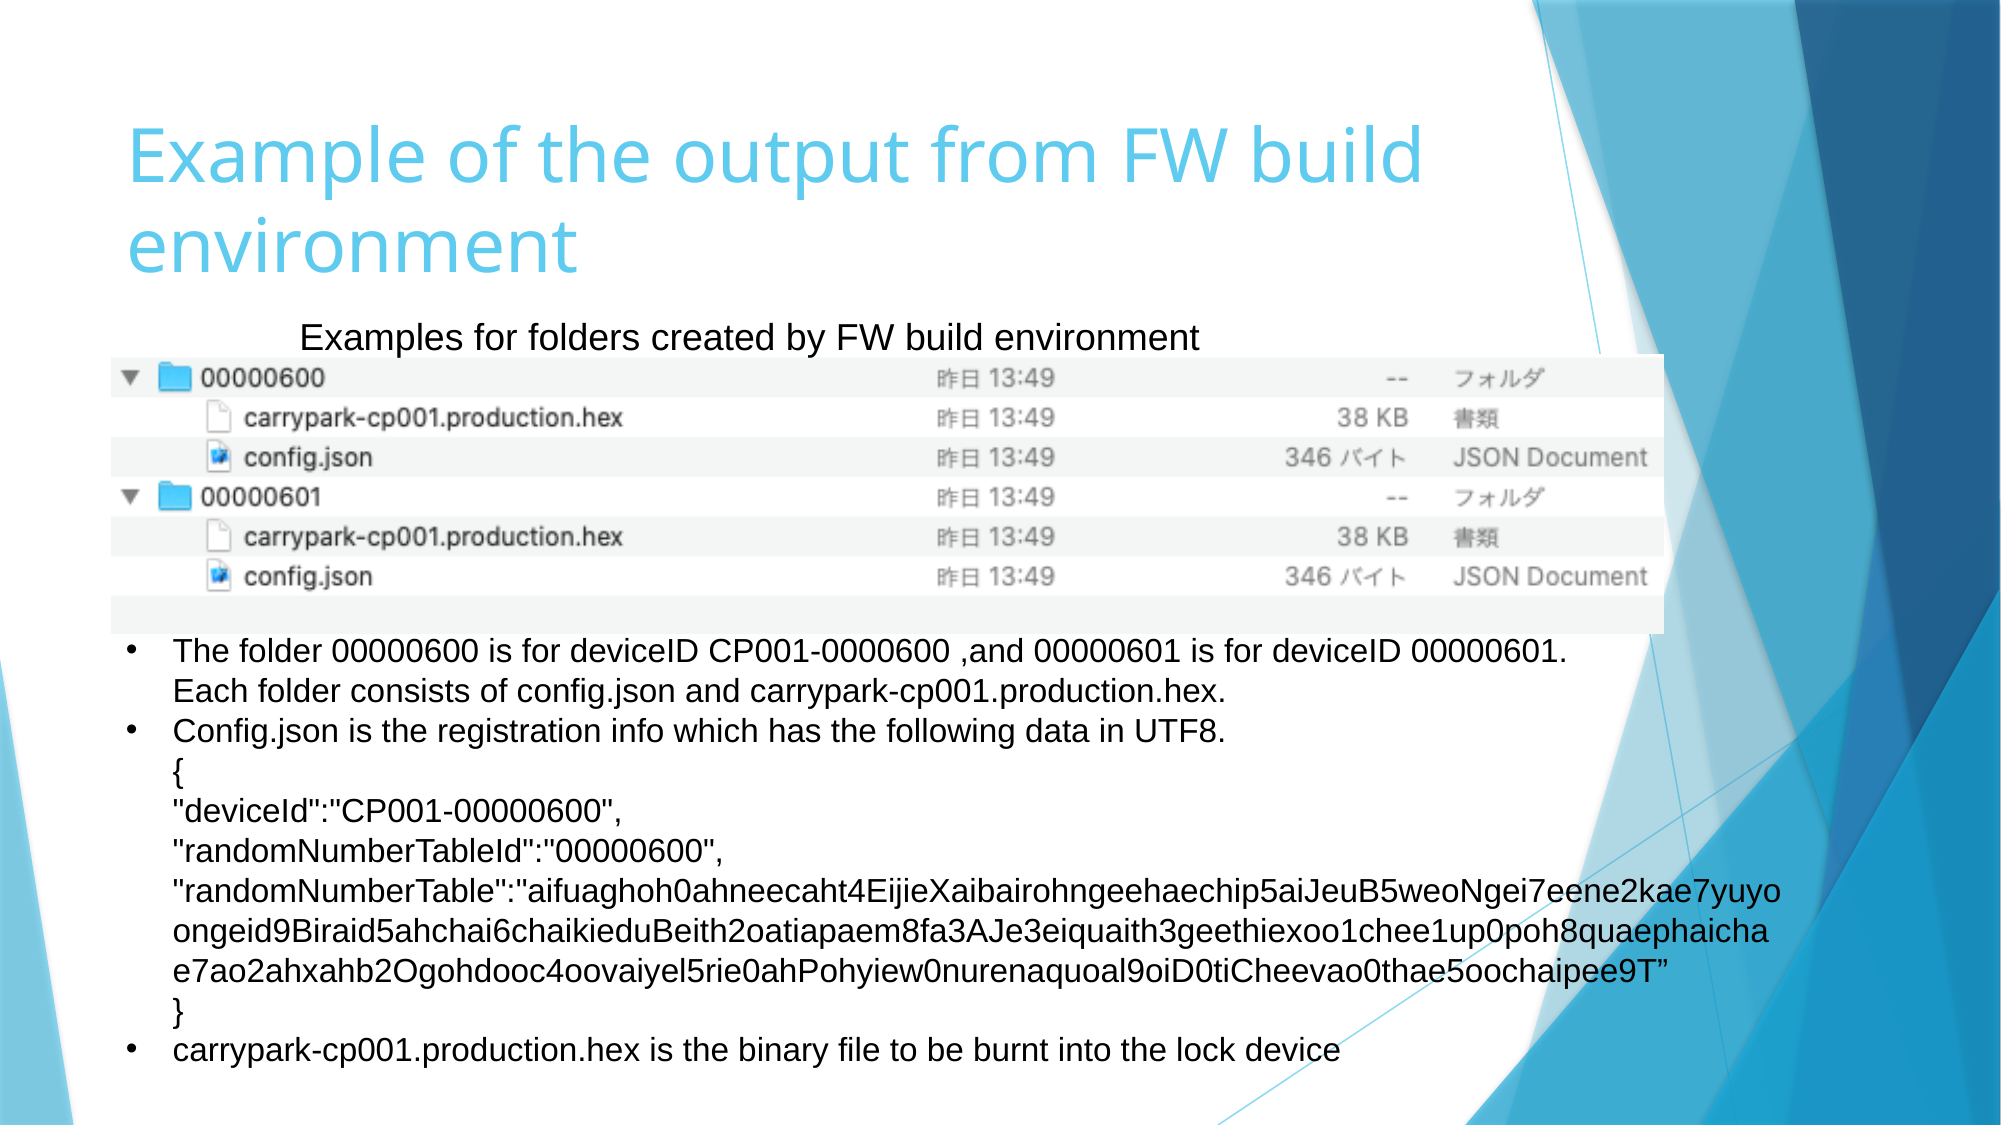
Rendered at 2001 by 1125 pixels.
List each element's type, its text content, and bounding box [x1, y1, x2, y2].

text_box Examples for folders created by FW build environment [284, 305, 1416, 354]
text_box The folder 00000600 is for deviceID CP001-0000600 ,and 00000601 is for deviceID 00000601. Each folder consists of config.json and carrypark-cp001.production.hex. Config.json is the registration info which has the following data in UTF8. { "deviceId":"CP001-00000600", "randomNumberTableId":"00000600", "randomNumberTable":"aifuaghoh0ahneecaht4EijieXaibairohngeehaechip5aiJeuB5weoNgei7eene2kae7yuyoongeid9Biraid5ahchai6chaikieduBeith2oatiapaem8fa3AJe3eiquaith3geethiexoo1chee1up0poh8quaephaichae7ao2ahxahb2Ogohdooc4oovaiyel5rie0ahPohyiew0nurenaquoal9oiD0tiCheevao0thae5oochaipee9T” } carrypark-cp001.production.hex is the binary file to be burnt into the lock device [111, 622, 1802, 1076]
picture [110, 354, 1664, 635]
title Example of the output from FW build environment [111, 99, 1763, 317]
